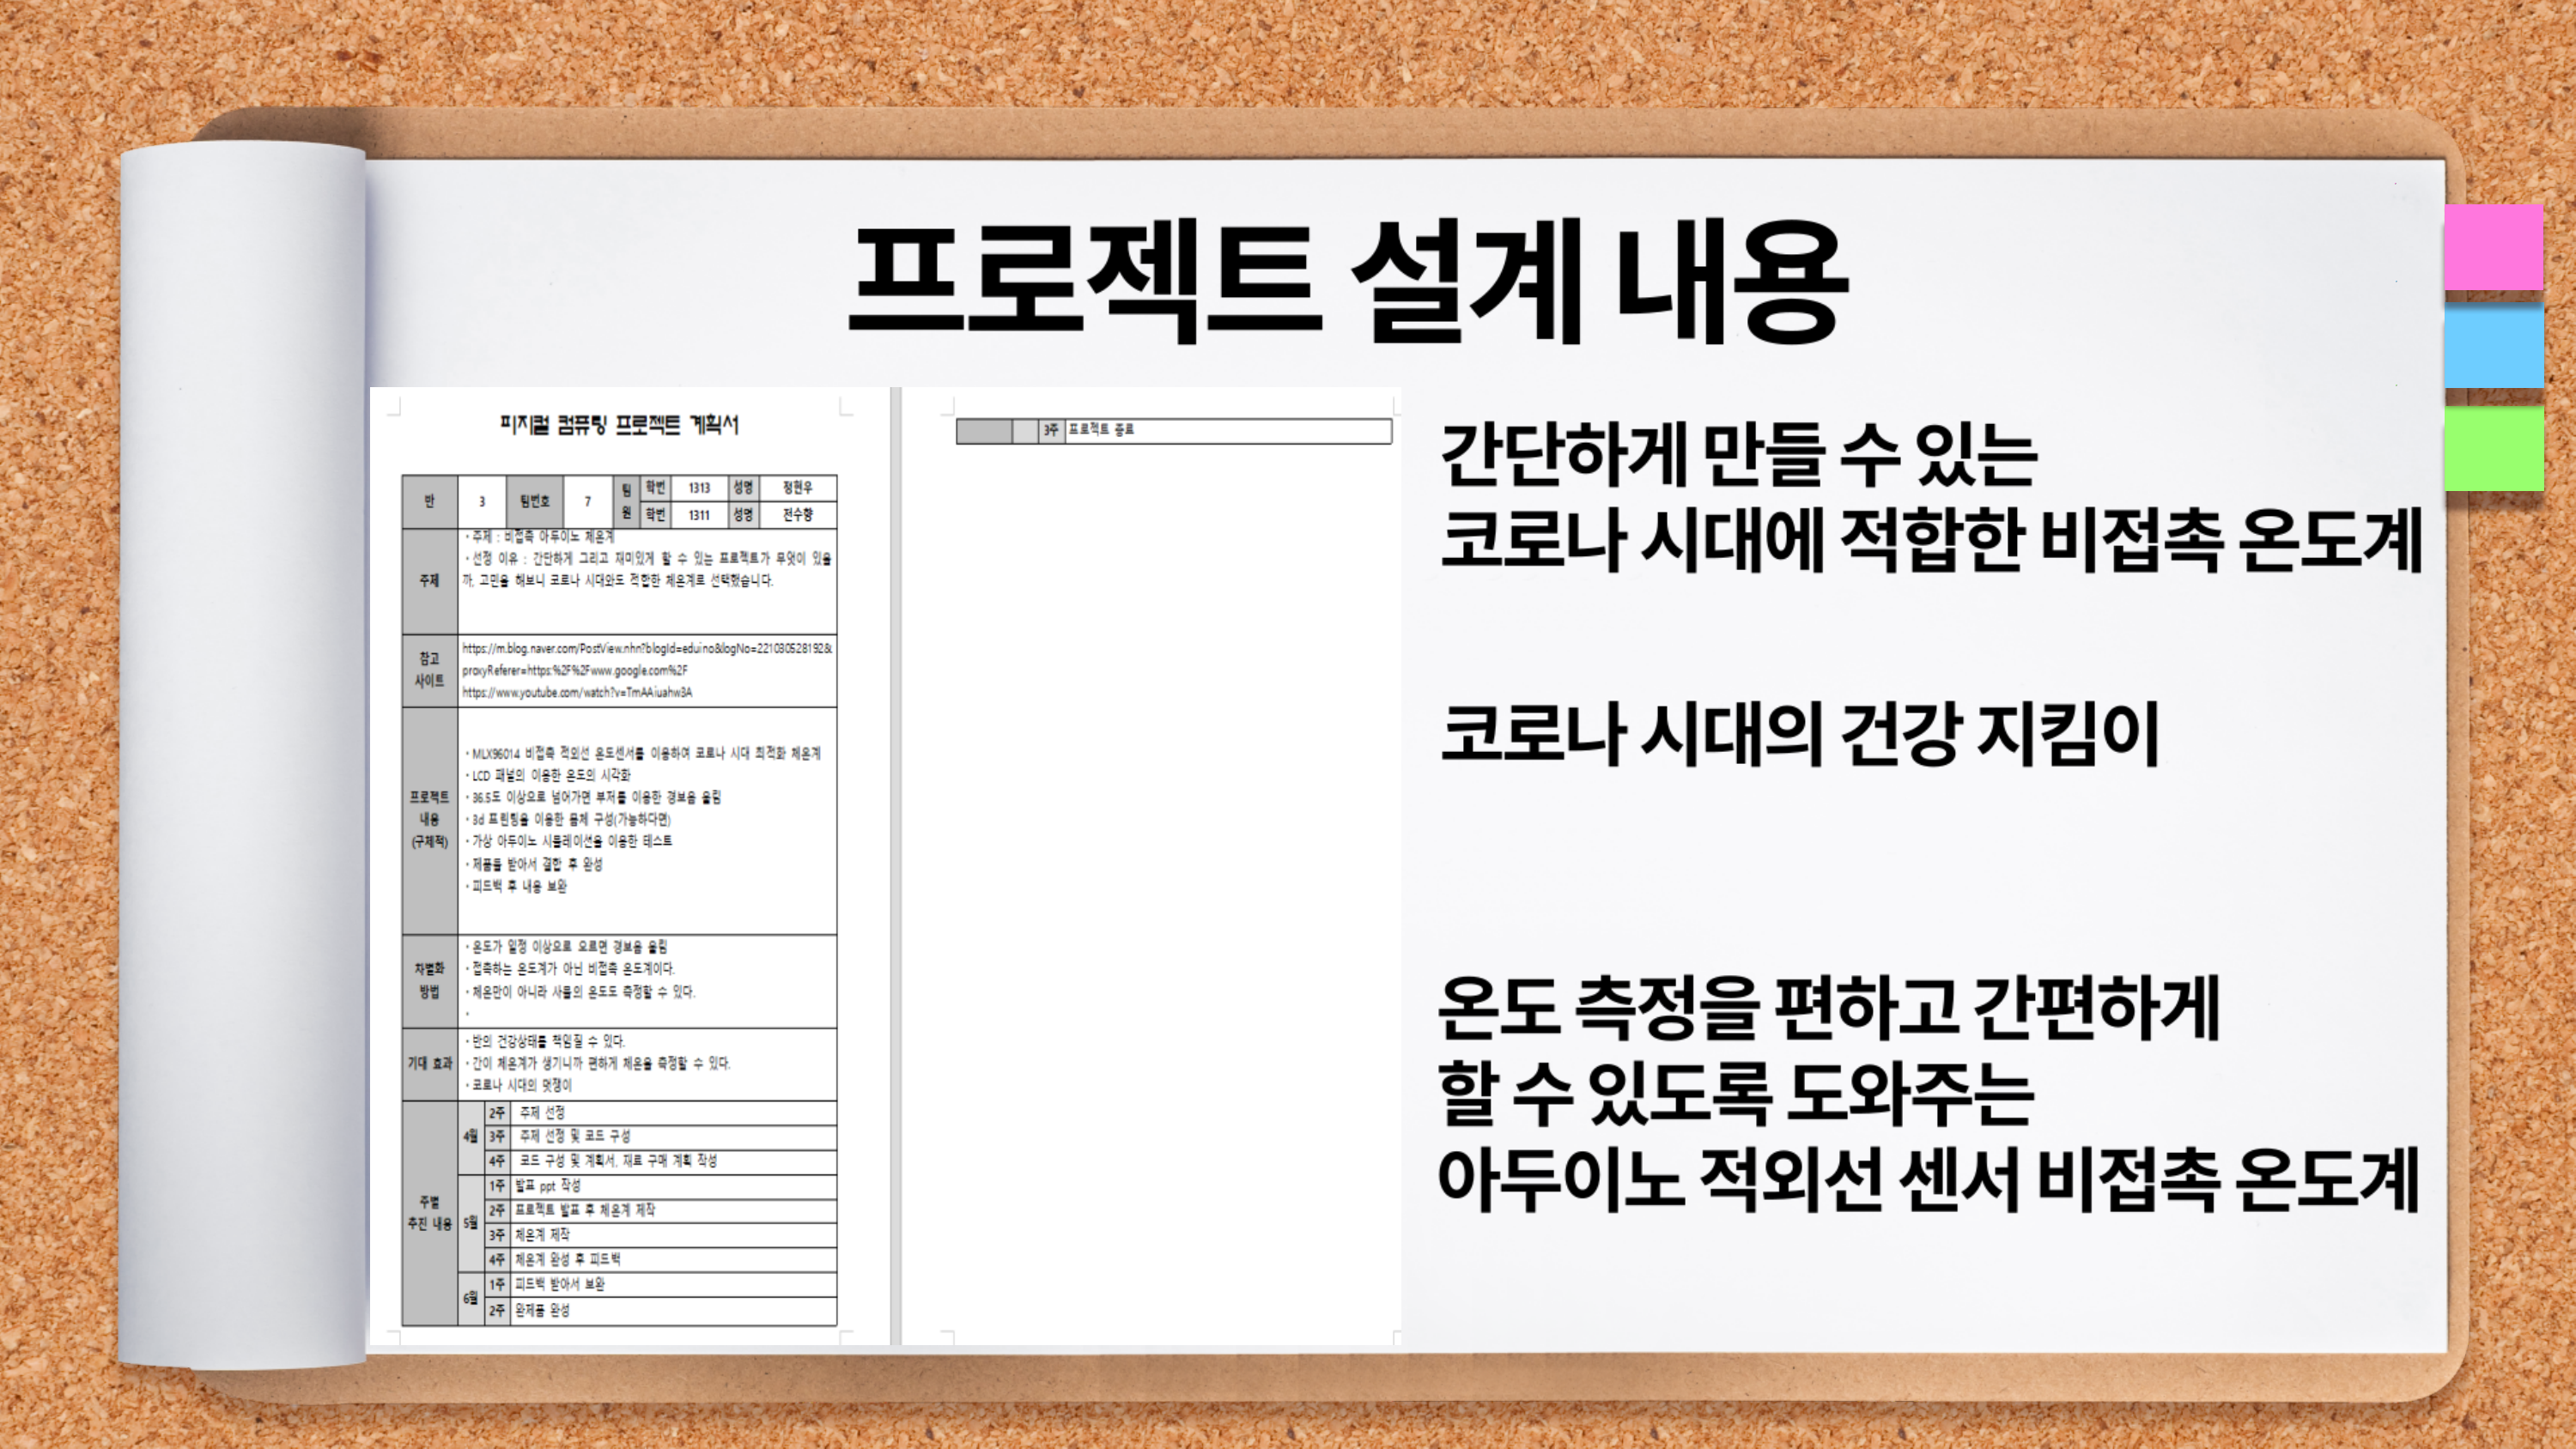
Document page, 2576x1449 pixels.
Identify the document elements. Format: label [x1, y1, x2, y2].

text_box [2444, 204, 2544, 290]
text_box [2445, 302, 2544, 388]
text_box [370, 386, 1401, 1345]
picture [1425, 943, 2458, 1255]
text_box [2464, 406, 2544, 492]
picture [823, 157, 2460, 613]
picture [1428, 670, 2199, 801]
text_box [81, 73, 2495, 1428]
text_box [0, 0, 2576, 1449]
